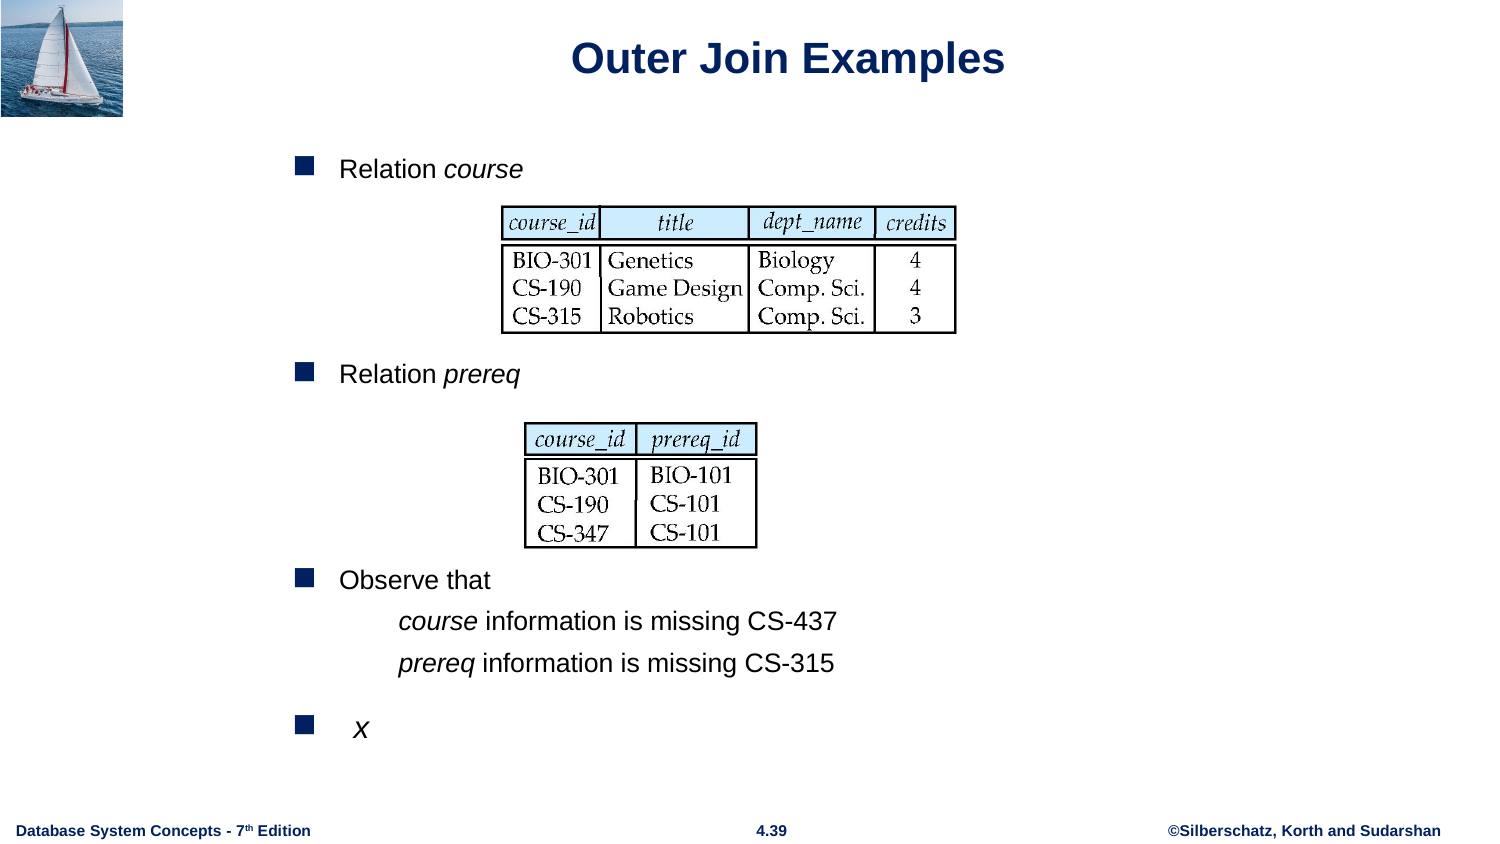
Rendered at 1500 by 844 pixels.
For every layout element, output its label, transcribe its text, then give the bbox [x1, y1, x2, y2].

title Outer Join Examples [125, 14, 1452, 90]
list Relation course Relation prereq Observe that course information is missing CS-437 prereq information is missing CS-315 x [282, 144, 1236, 744]
picture [497, 203, 960, 335]
picture [521, 418, 760, 551]
picture [0, 0, 123, 117]
